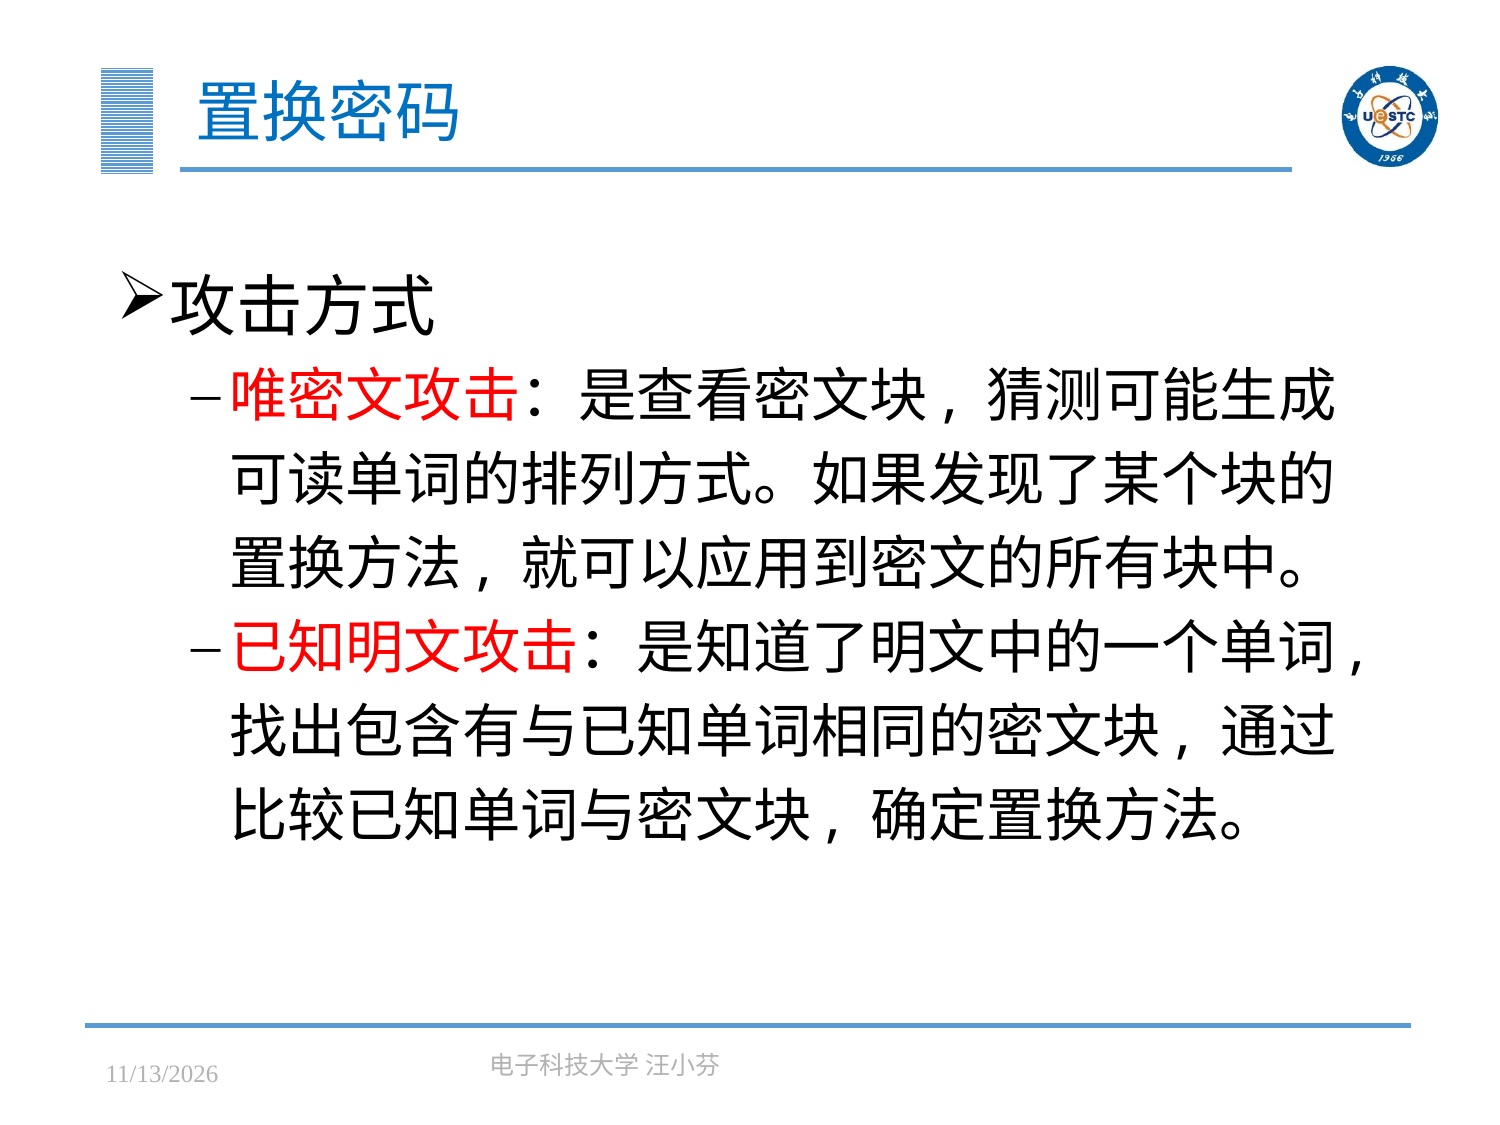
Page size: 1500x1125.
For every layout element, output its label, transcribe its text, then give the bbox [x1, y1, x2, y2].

picture [1339, 63, 1440, 171]
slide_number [90, 1042, 429, 1103]
list 攻击方式 唯密文攻击：是查看密文块, 猜测可能生成可读单词的排列方式。如果发现了某个块的置换方法, 就可以应用到密文的所有块中。 已知明文攻击：是知道了明文中的一个单词, 找出包含有与已知单词相同的密文块, 通过比较已知单词与密文块, 确定置换方法。 [101, 240, 1396, 992]
footer 电子科技大学 汪小芬 [474, 1042, 1019, 1103]
title 置换密码 [180, 59, 1293, 170]
